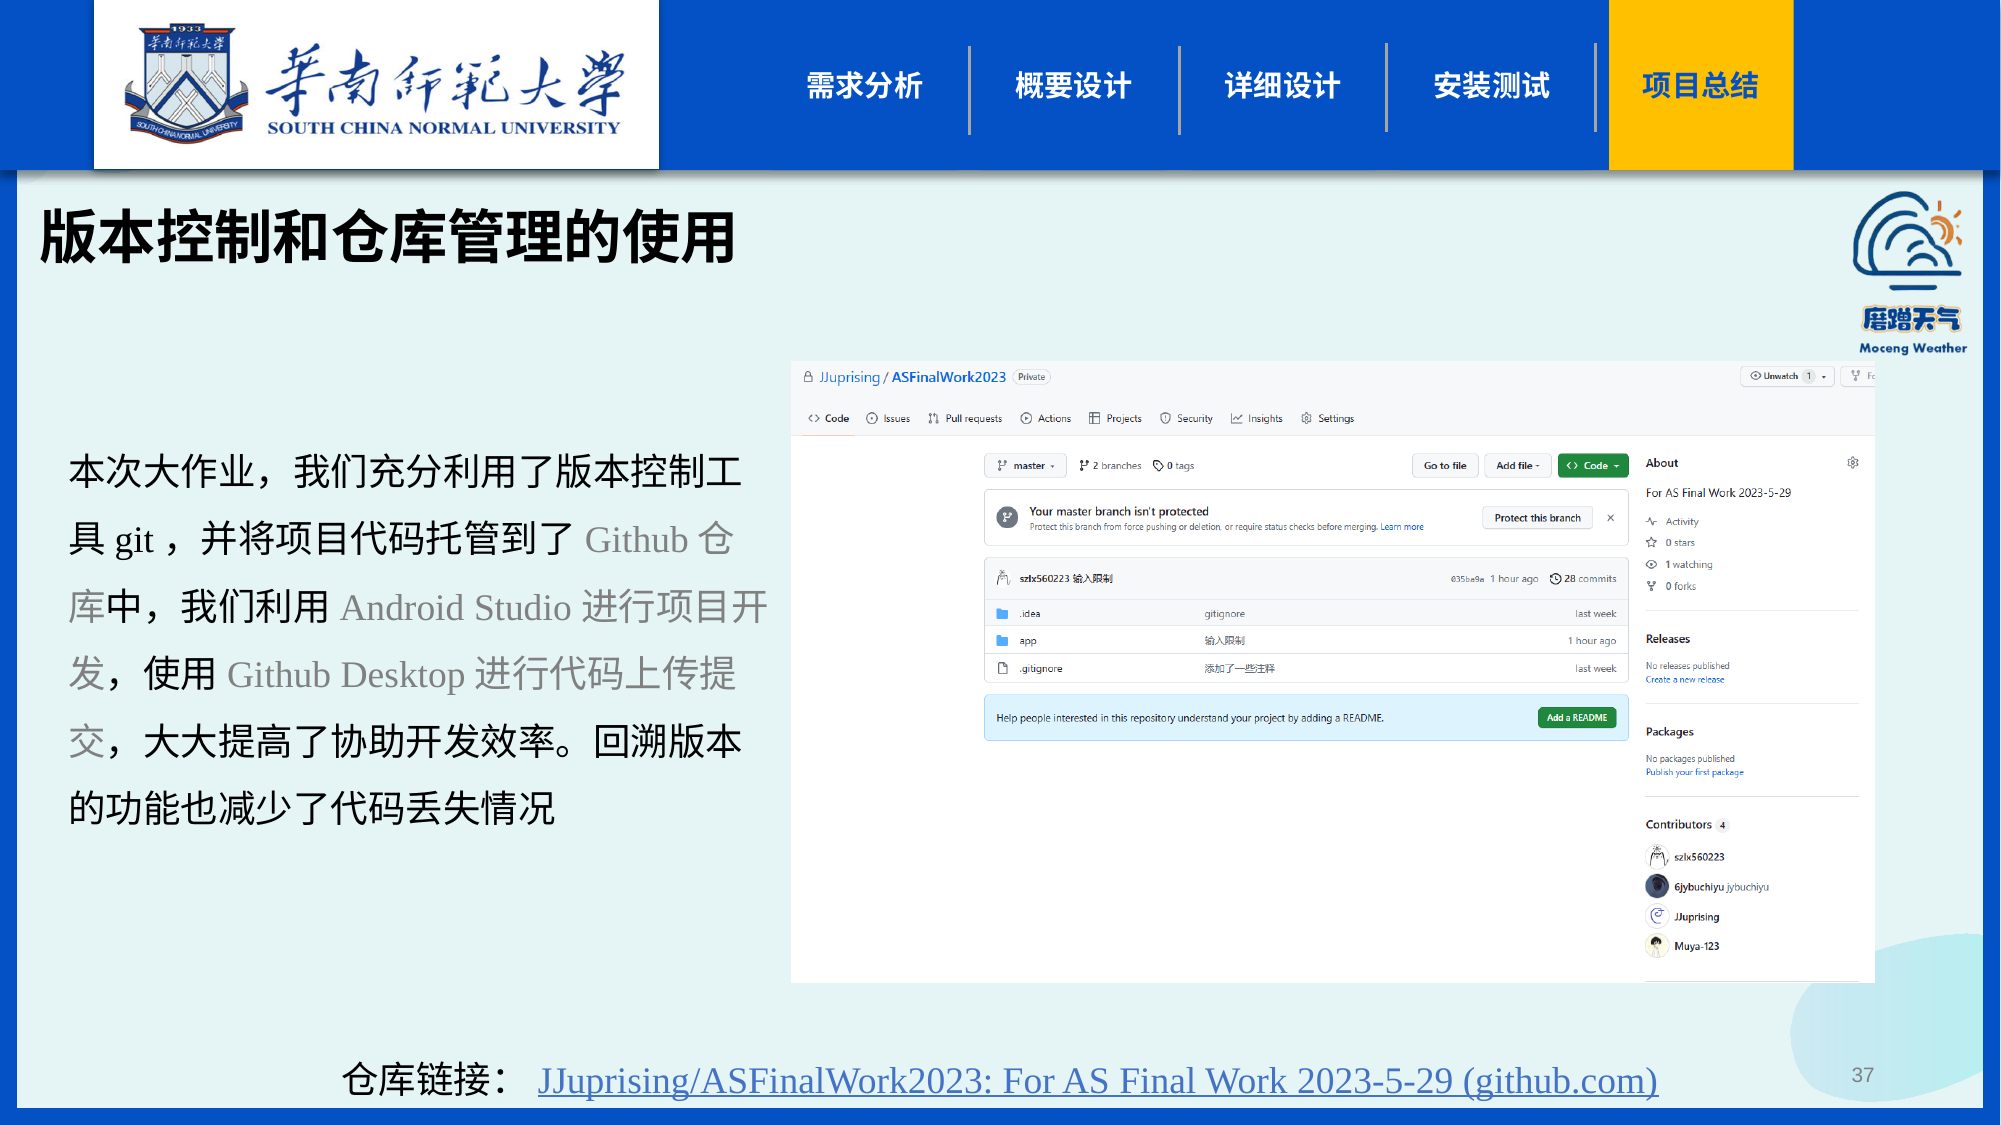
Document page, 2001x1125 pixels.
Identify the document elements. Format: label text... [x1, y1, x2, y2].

picture [108, 12, 644, 155]
text_box 版本控制和仓库管理的使用 [25, 192, 757, 278]
slide_number 37 [1823, 1056, 1890, 1092]
picture [791, 185, 1984, 983]
text_box 本次大作业，我们充分利用了版本控制工具git，并将项目代码托管到了Github仓库中，我们利用Android Studio进行项目开发，使用Github Desktop进行代码上传提交，大大提高了协助开发效率。回溯版本的功能也减少了代码丢失情况 [53, 418, 785, 838]
text_box 仓库链接：JJuprising/ASFinalWork2023: For AS Final Work 2023-5-29 (github.com) [176, 1048, 1823, 1108]
